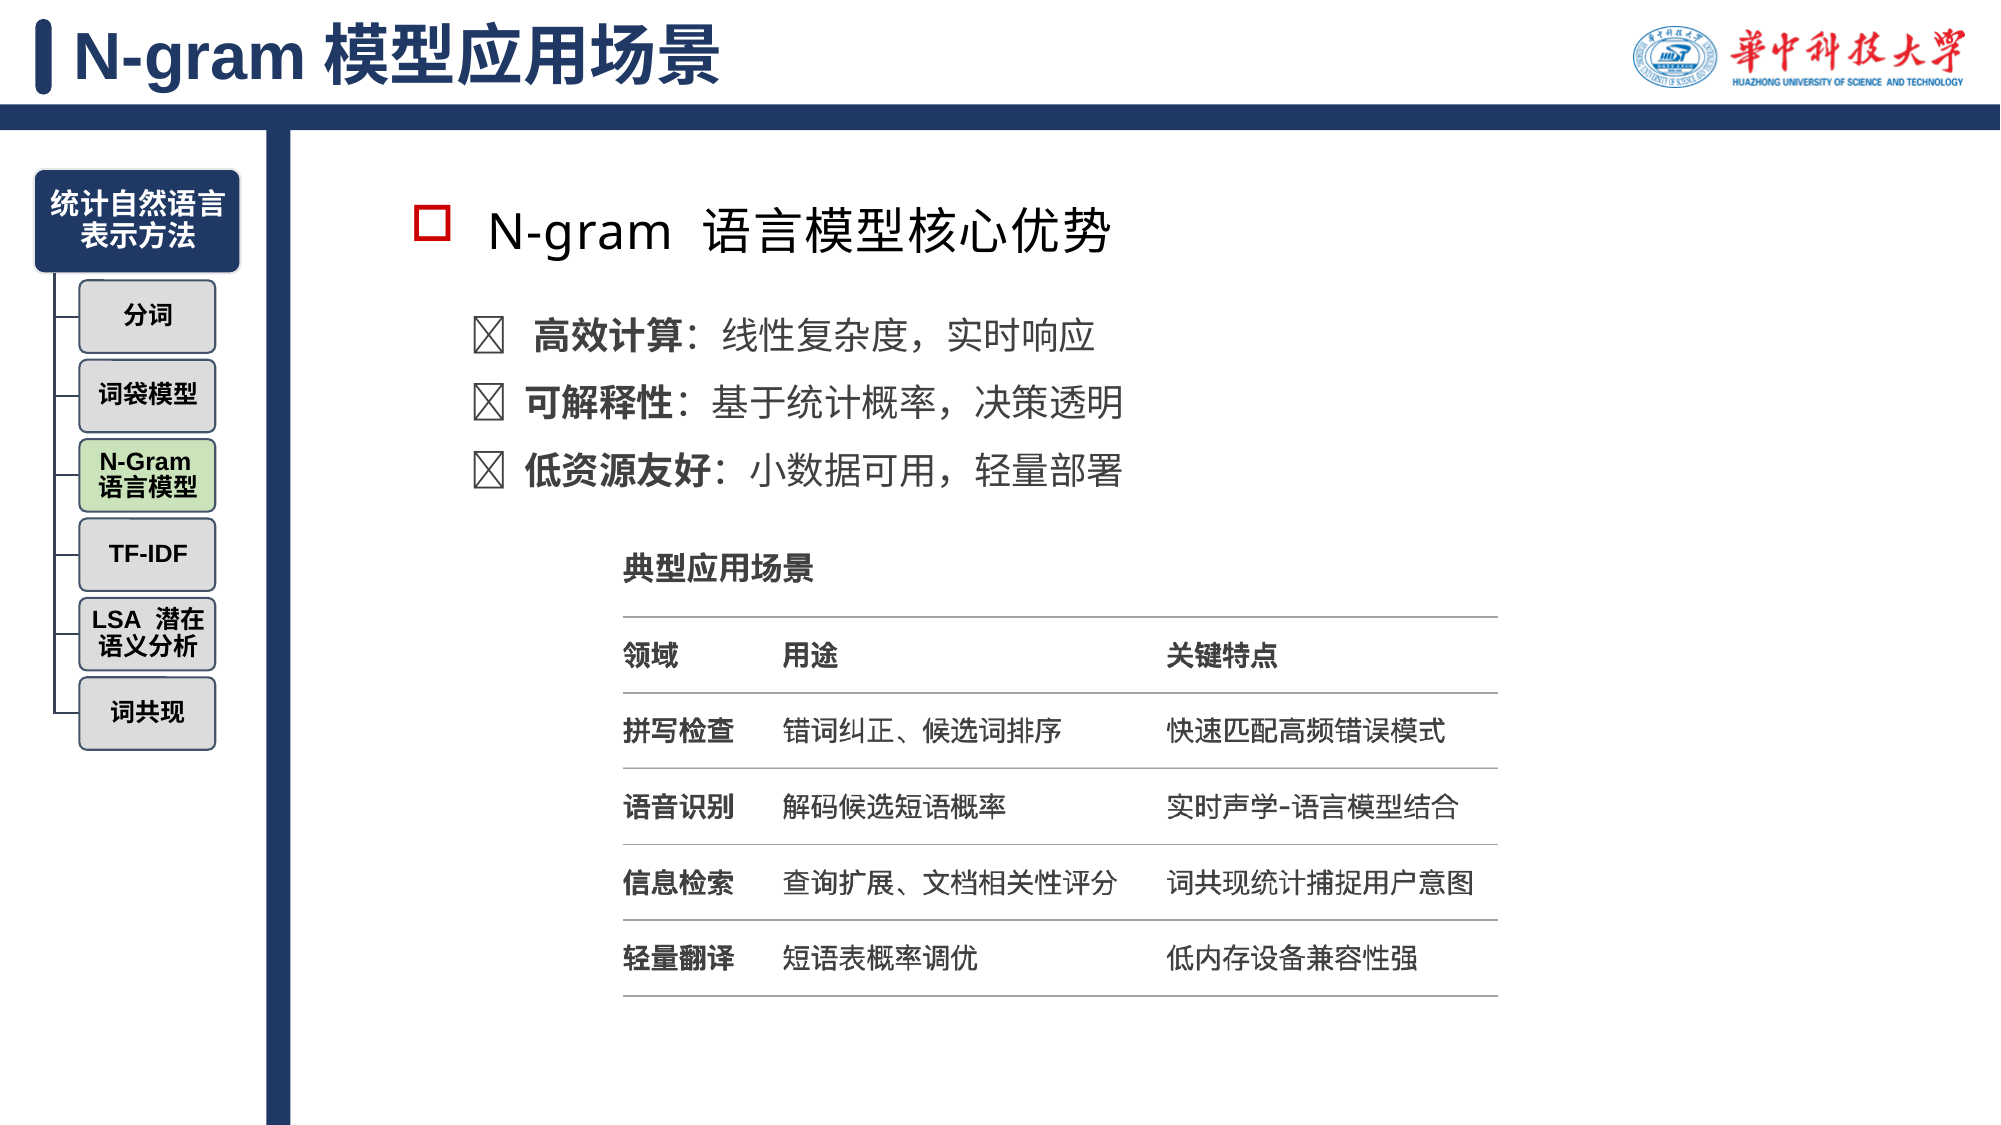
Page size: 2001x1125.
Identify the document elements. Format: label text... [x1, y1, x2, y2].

picture [596, 537, 1528, 1013]
text_box 🚀 高效计算：线性复杂度，实时响应 📖 可解释性：基于统计概率，决策透明 💡 低资源友好：小数据可用，轻量部署 [455, 281, 1456, 500]
title N-gram模型应用场景 [58, 14, 1784, 91]
text_box N-gram 语言模型核心优势 [407, 185, 1877, 260]
picture [1784, 26, 1965, 88]
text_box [33, 168, 250, 750]
